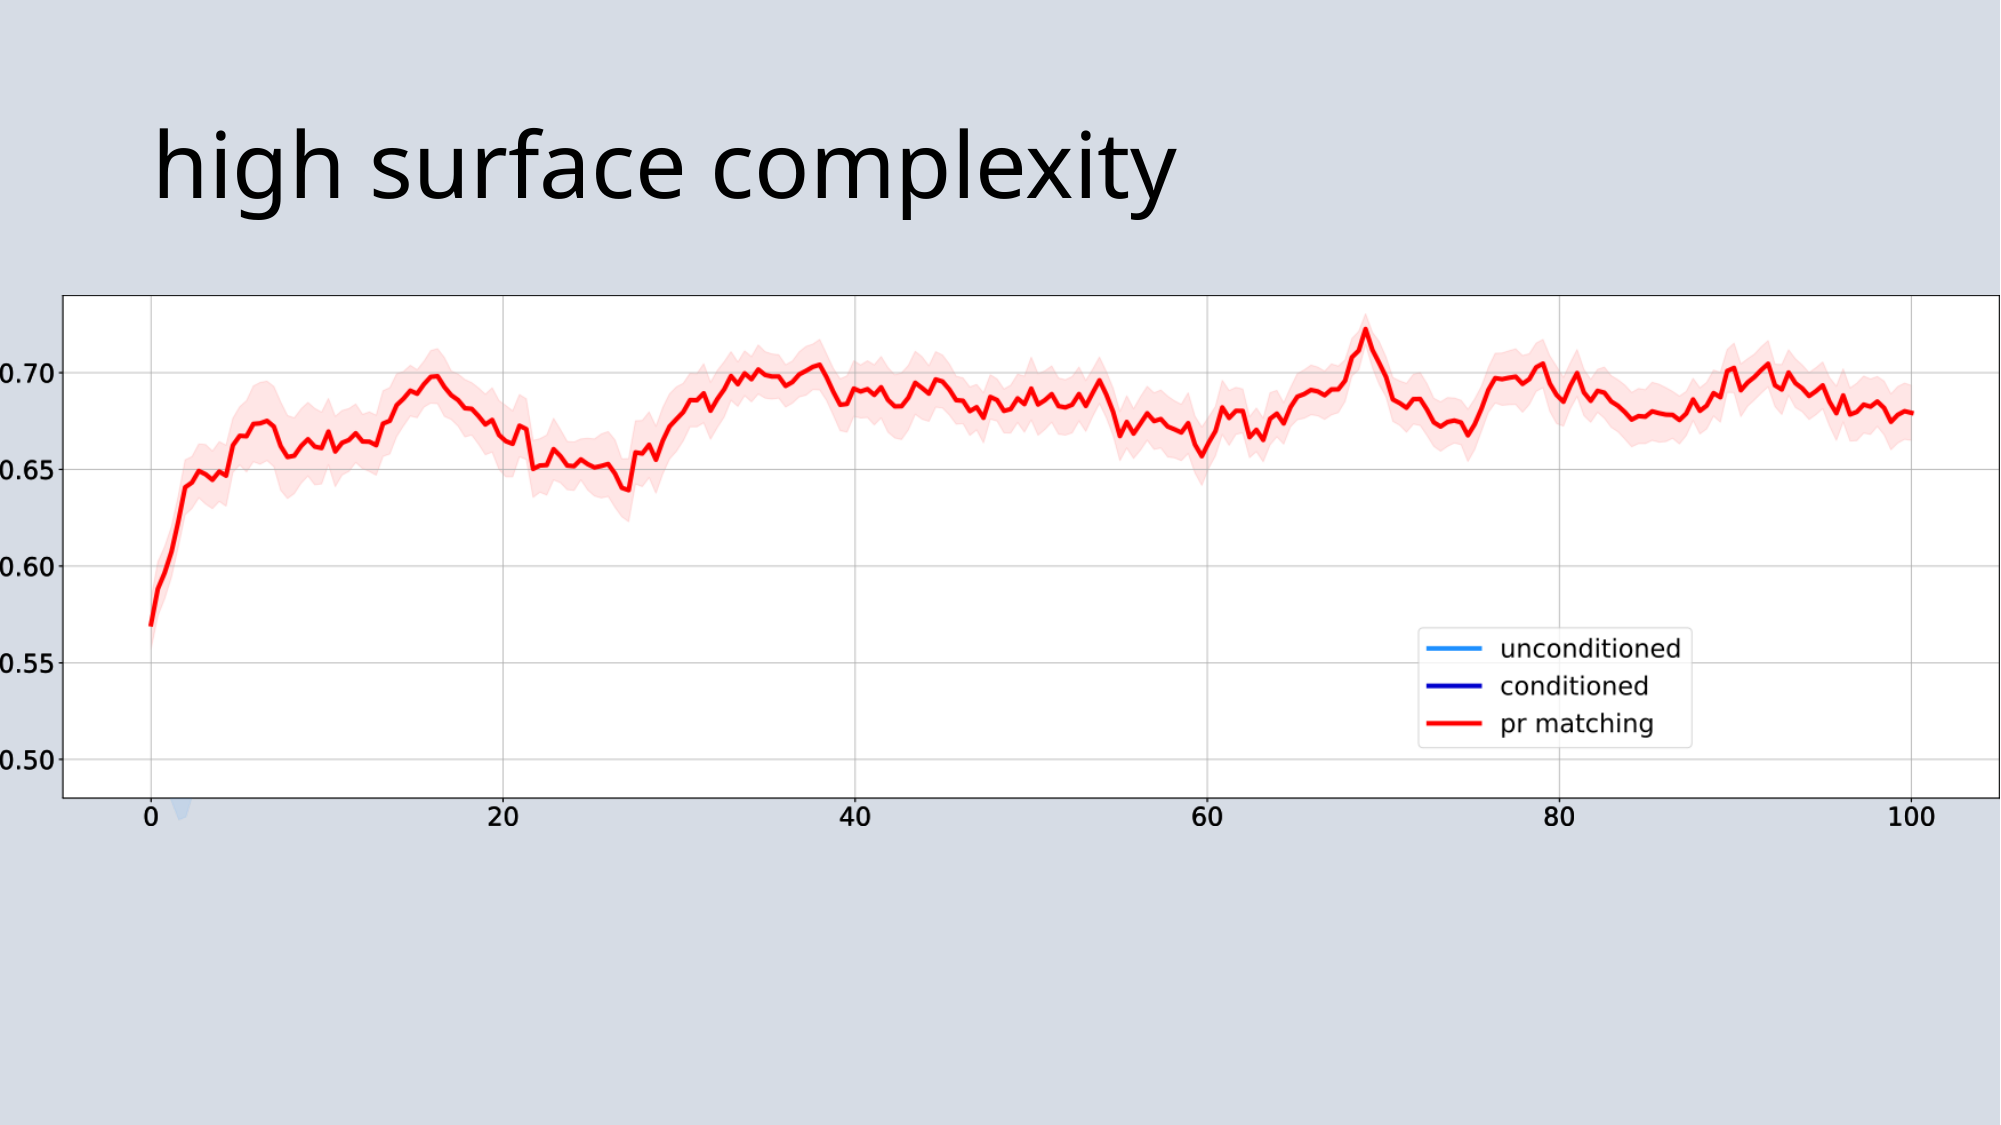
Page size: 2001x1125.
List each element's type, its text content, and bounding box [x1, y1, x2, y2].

picture [0, 295, 2000, 826]
title high surface complexity [137, 59, 1863, 278]
